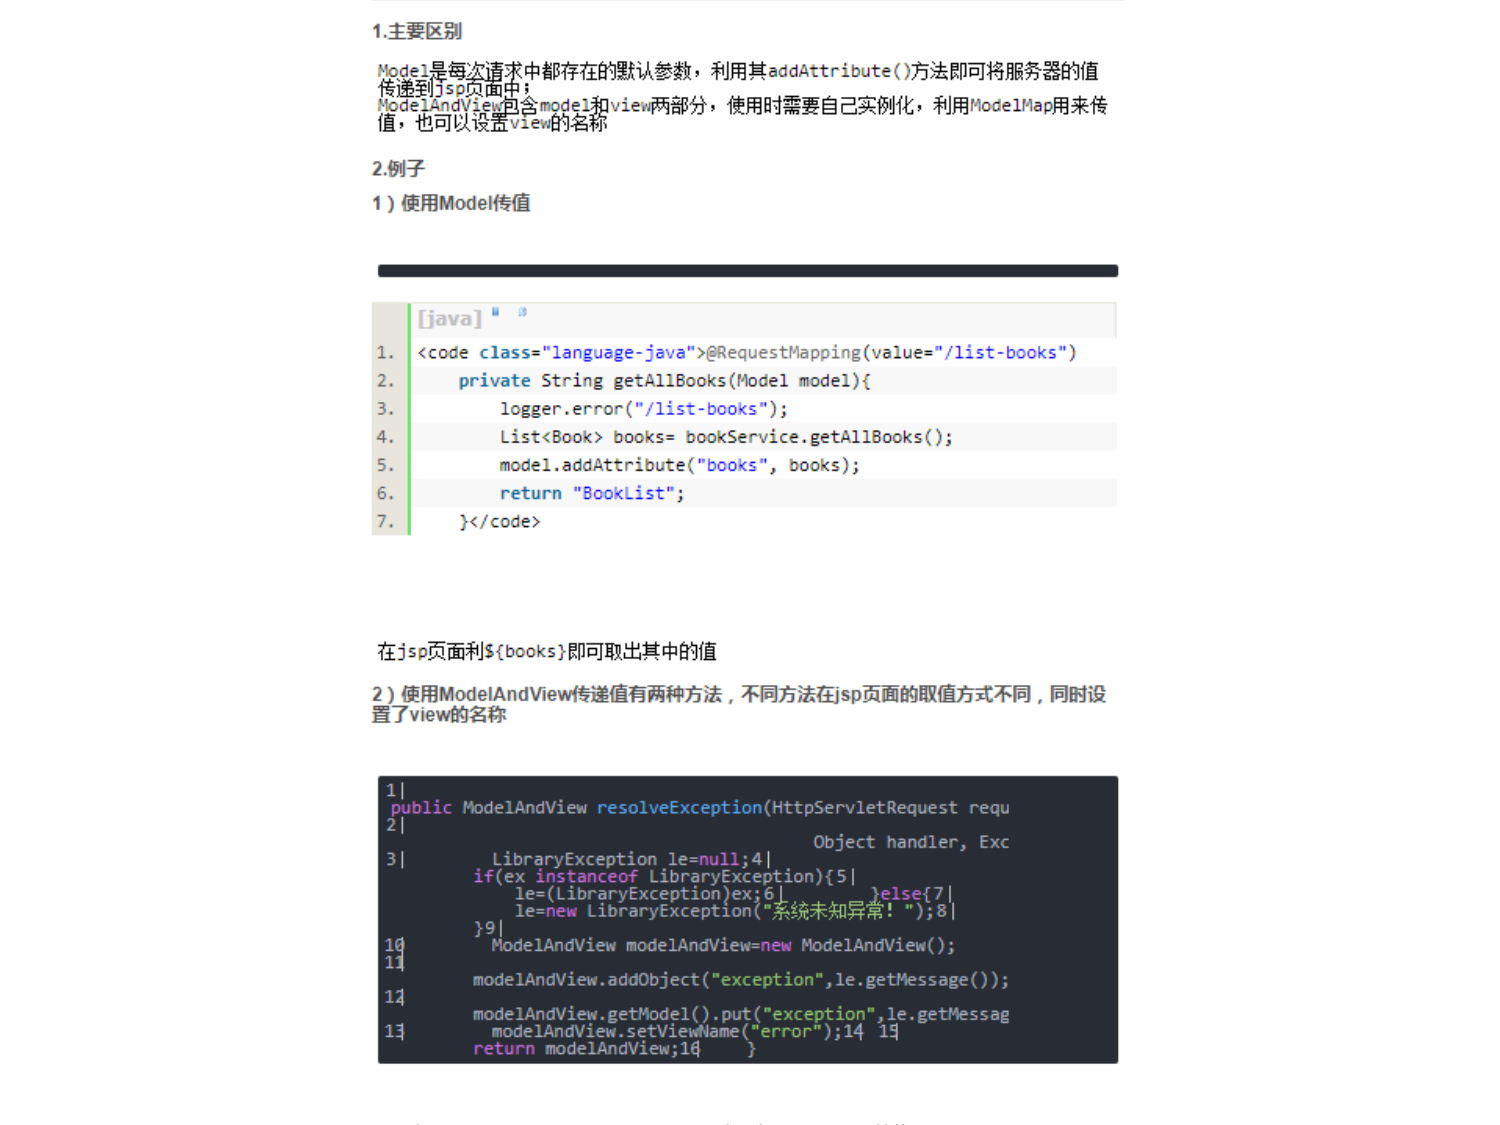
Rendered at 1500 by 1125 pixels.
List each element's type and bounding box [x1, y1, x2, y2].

picture [358, 0, 1142, 1125]
